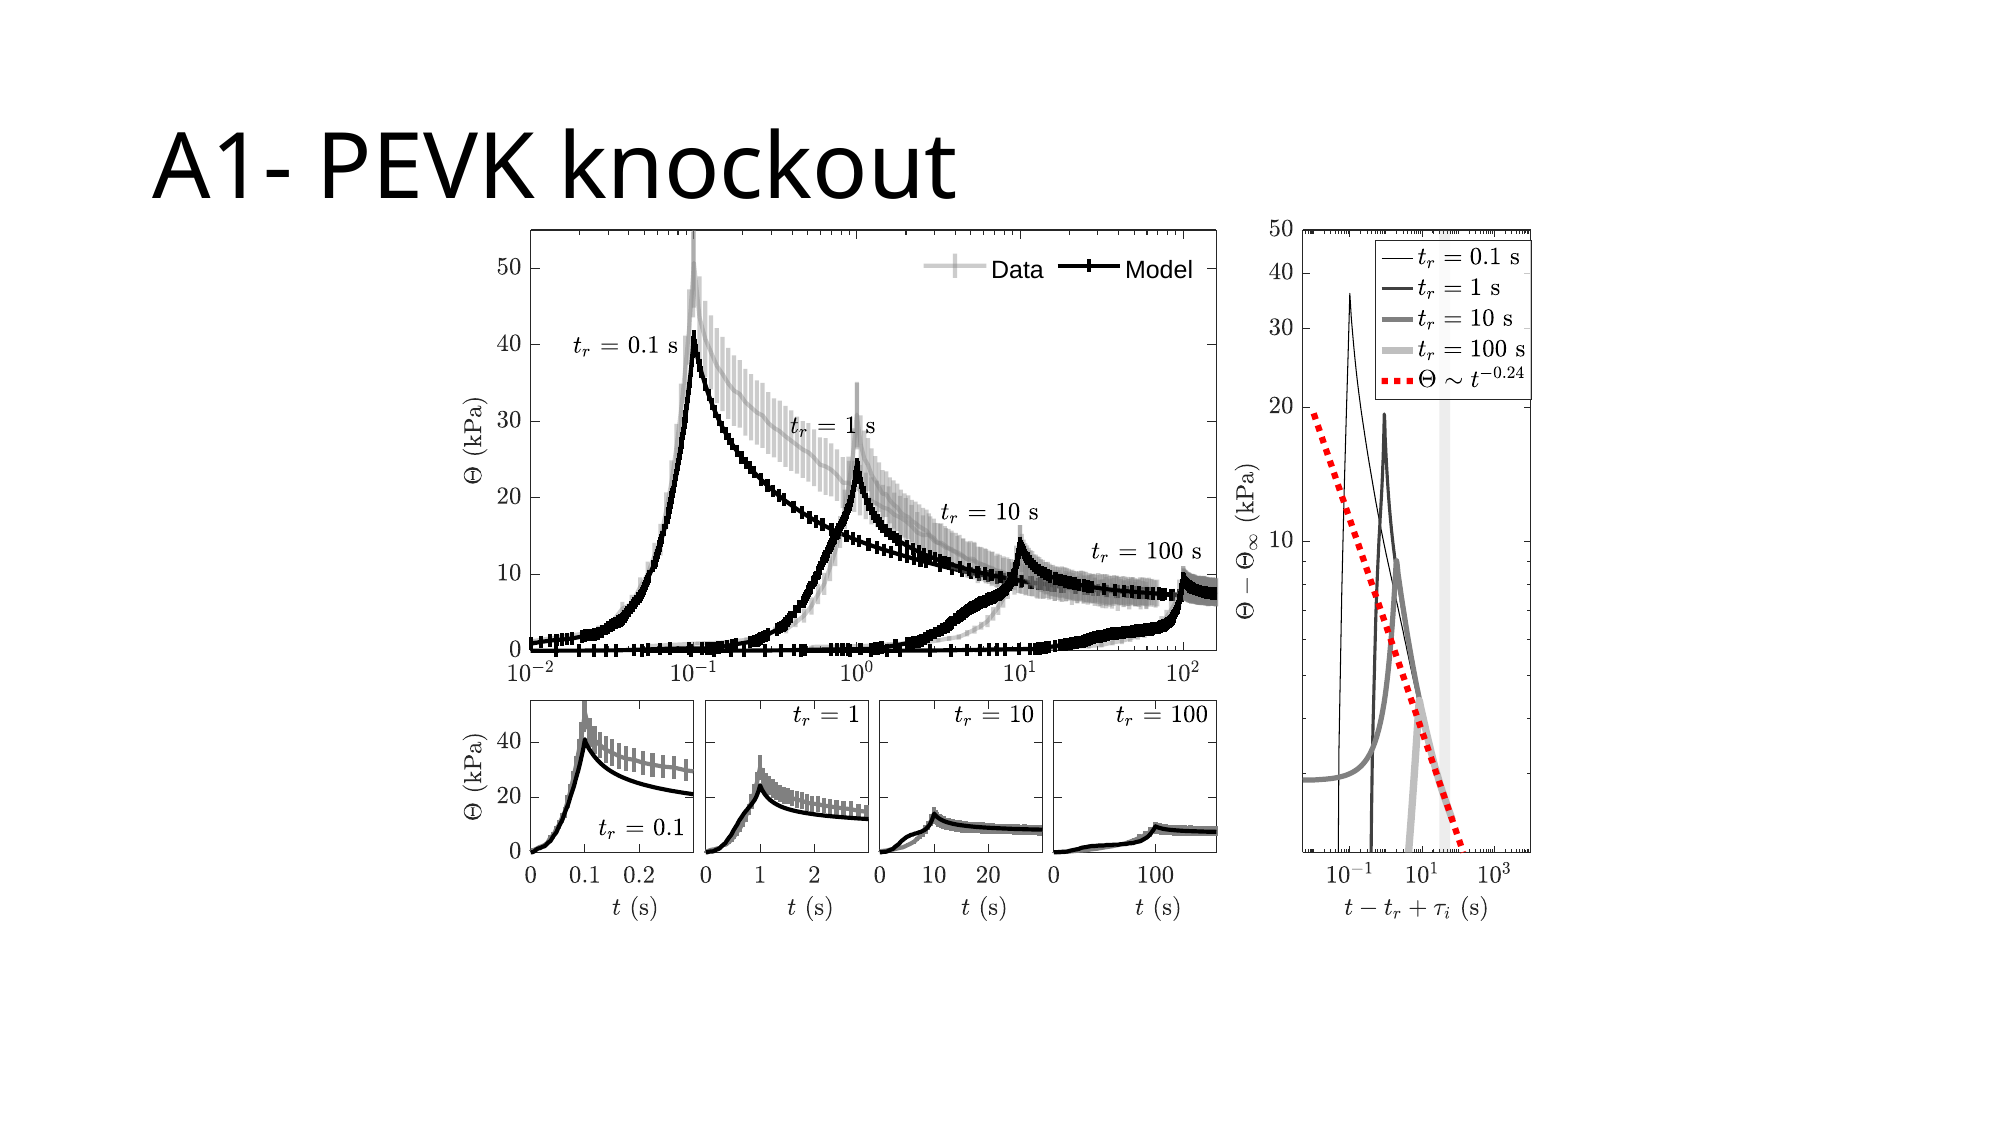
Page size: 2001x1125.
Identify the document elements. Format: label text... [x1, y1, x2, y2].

title A1- PEVK knockout [137, 59, 1863, 278]
picture [460, 201, 1540, 923]
